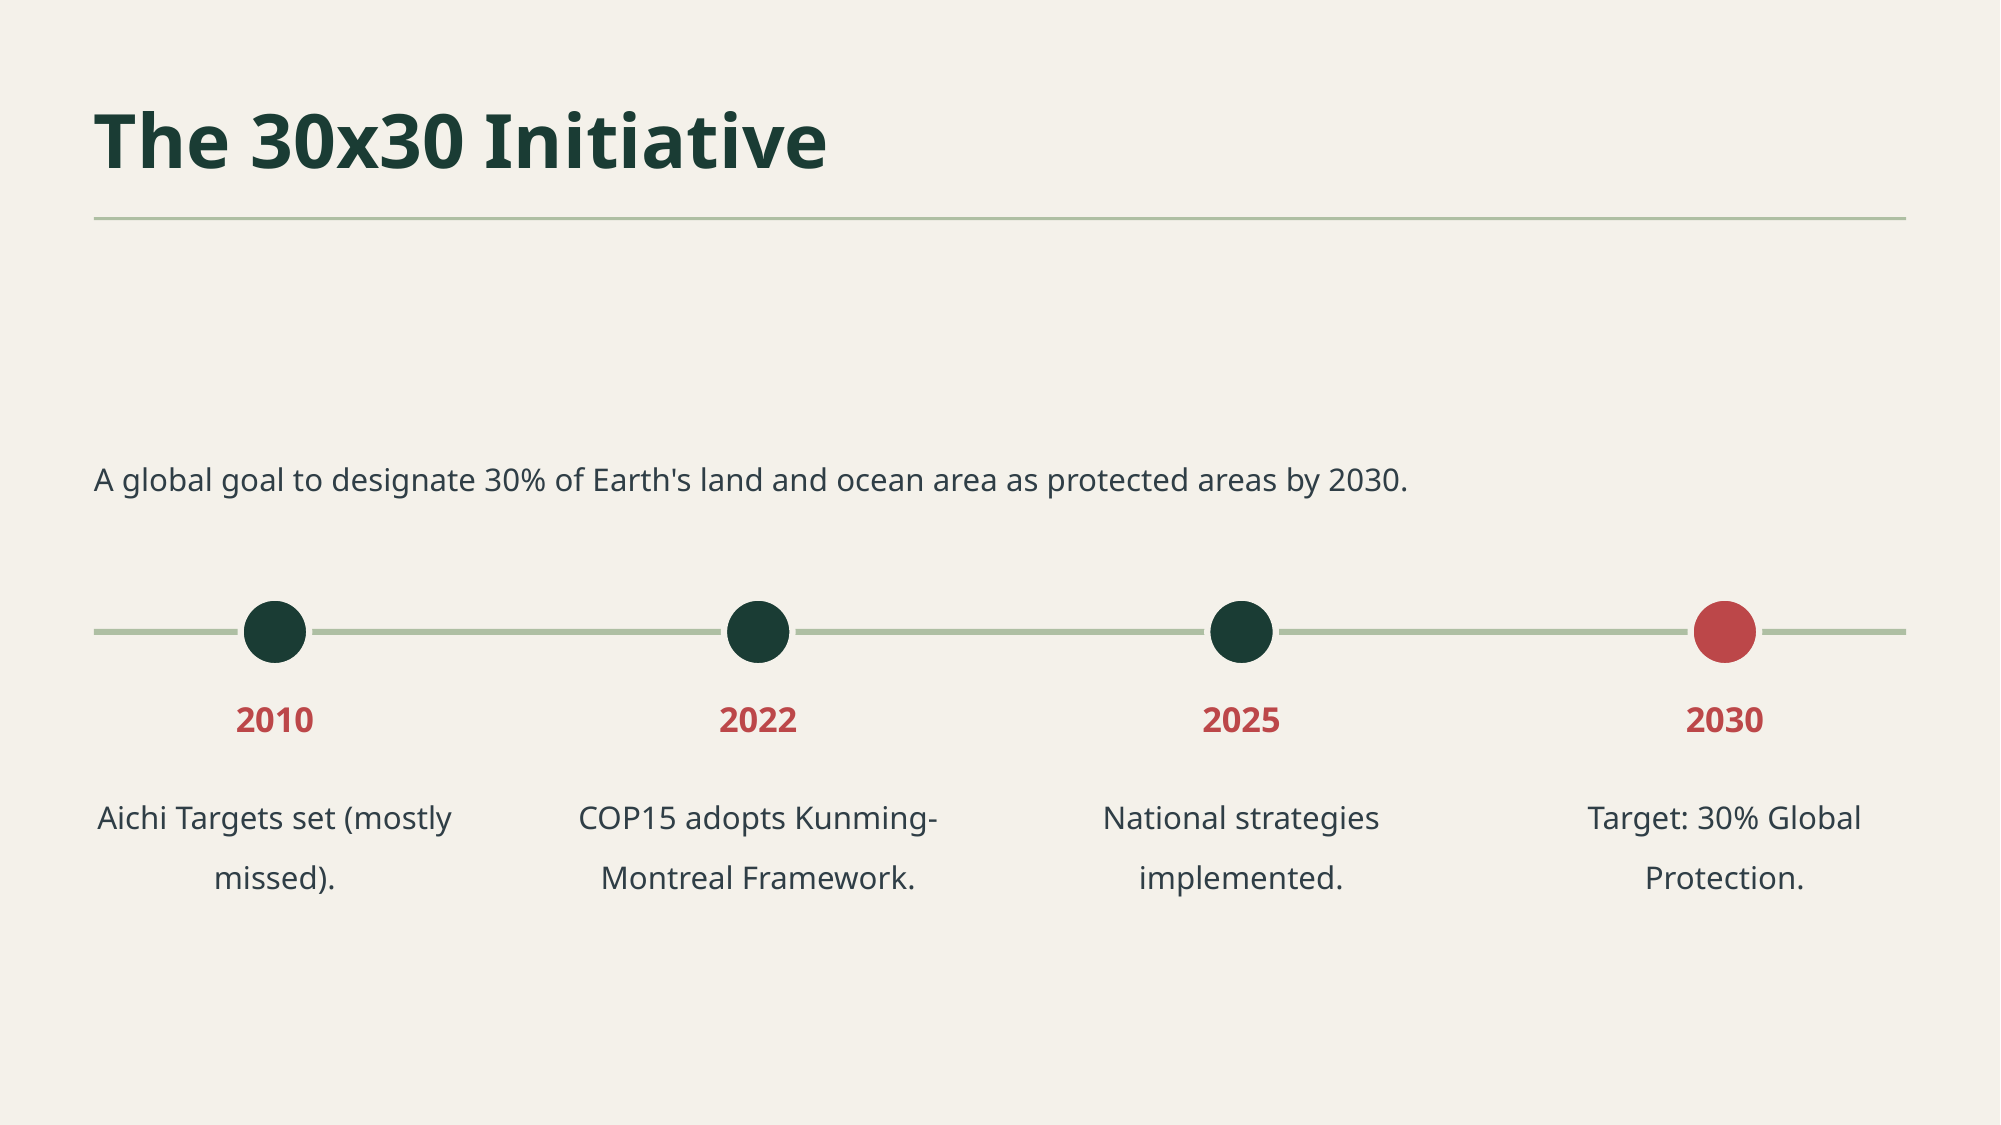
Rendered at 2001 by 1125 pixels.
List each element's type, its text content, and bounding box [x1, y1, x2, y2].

text_box [240, 597, 310, 667]
text_box [1276, 628, 1690, 635]
text_box [93, 628, 240, 635]
text_box [1690, 597, 1760, 667]
text_box [793, 628, 1207, 635]
text_box [723, 597, 793, 667]
text_box [1207, 597, 1276, 667]
text_box 2022 [567, 697, 949, 739]
text_box [310, 628, 724, 635]
text_box [93, 217, 1907, 221]
text_box COP15 adopts Kunming-Montreal Framework. [577, 775, 940, 896]
text_box The 30x30 Initiative [93, 93, 1997, 184]
text_box 2025 [1051, 697, 1432, 739]
text_box 2010 [84, 697, 466, 739]
text_box Aichi Targets set (mostly missed). [93, 775, 457, 896]
text_box [1759, 628, 1907, 635]
text_box National strategies implemented. [1060, 775, 1423, 896]
text_box 2030 [1534, 697, 1915, 739]
text_box Target: 30% Global Protection. [1543, 775, 1906, 896]
text_box A global goal to designate 30% of Earth's land and ocean area as protected areas by 2030. [93, 438, 1907, 499]
